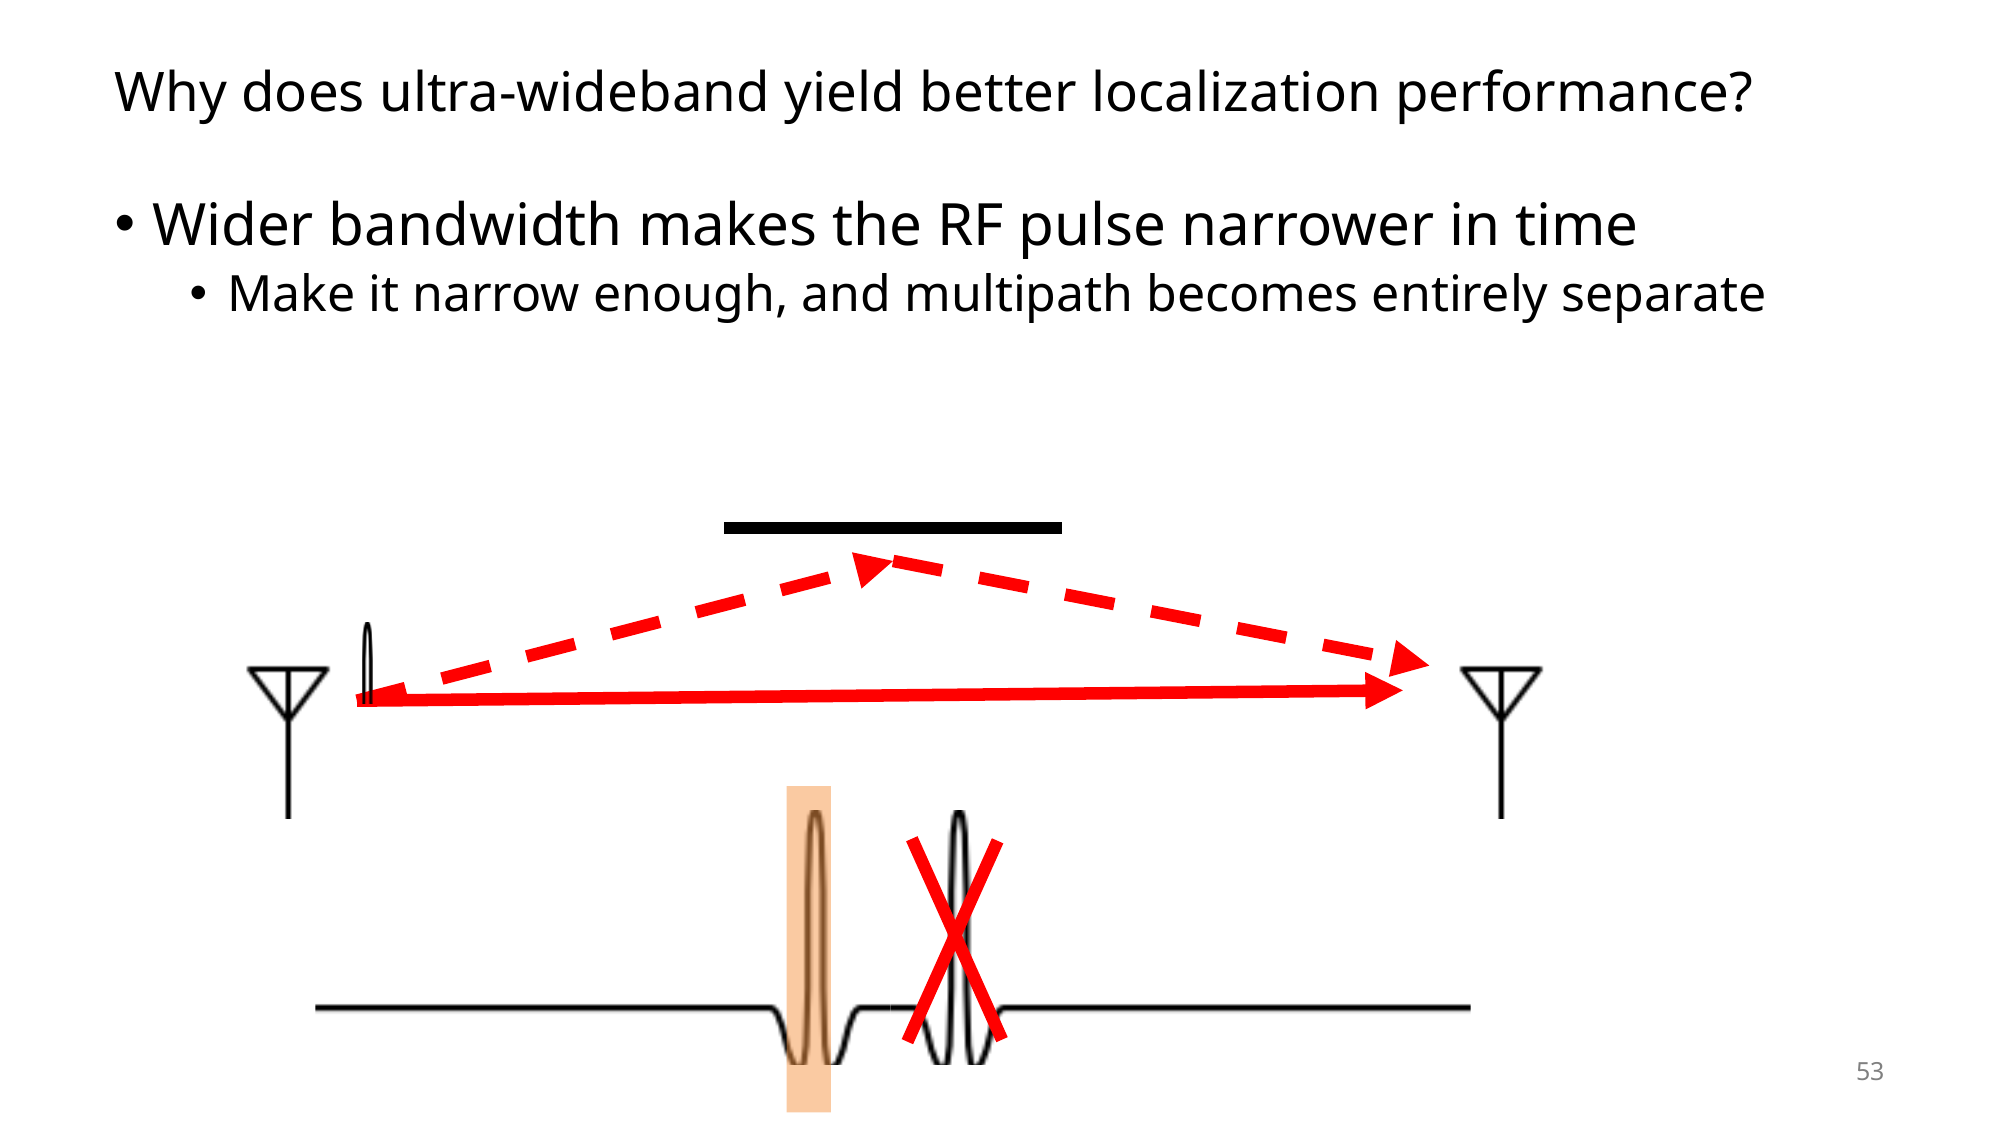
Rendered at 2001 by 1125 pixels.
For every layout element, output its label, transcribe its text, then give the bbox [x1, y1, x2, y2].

text_box Wider bandwidth makes the RF pulse narrower in time Make it narrow enough, and multipath becomes entirely separate [99, 187, 1900, 491]
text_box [894, 690, 1403, 701]
text_box [786, 785, 831, 810]
title Why does ultra-wideband yield better localization performance? [99, 37, 1900, 150]
slide_number 53 [1749, 1042, 1900, 1103]
picture [1435, 648, 1547, 819]
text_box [911, 838, 1003, 1040]
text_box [907, 840, 998, 1042]
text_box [357, 560, 894, 701]
picture [222, 622, 423, 819]
text_box [786, 1065, 831, 1113]
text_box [315, 810, 1471, 1065]
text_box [893, 560, 1430, 666]
